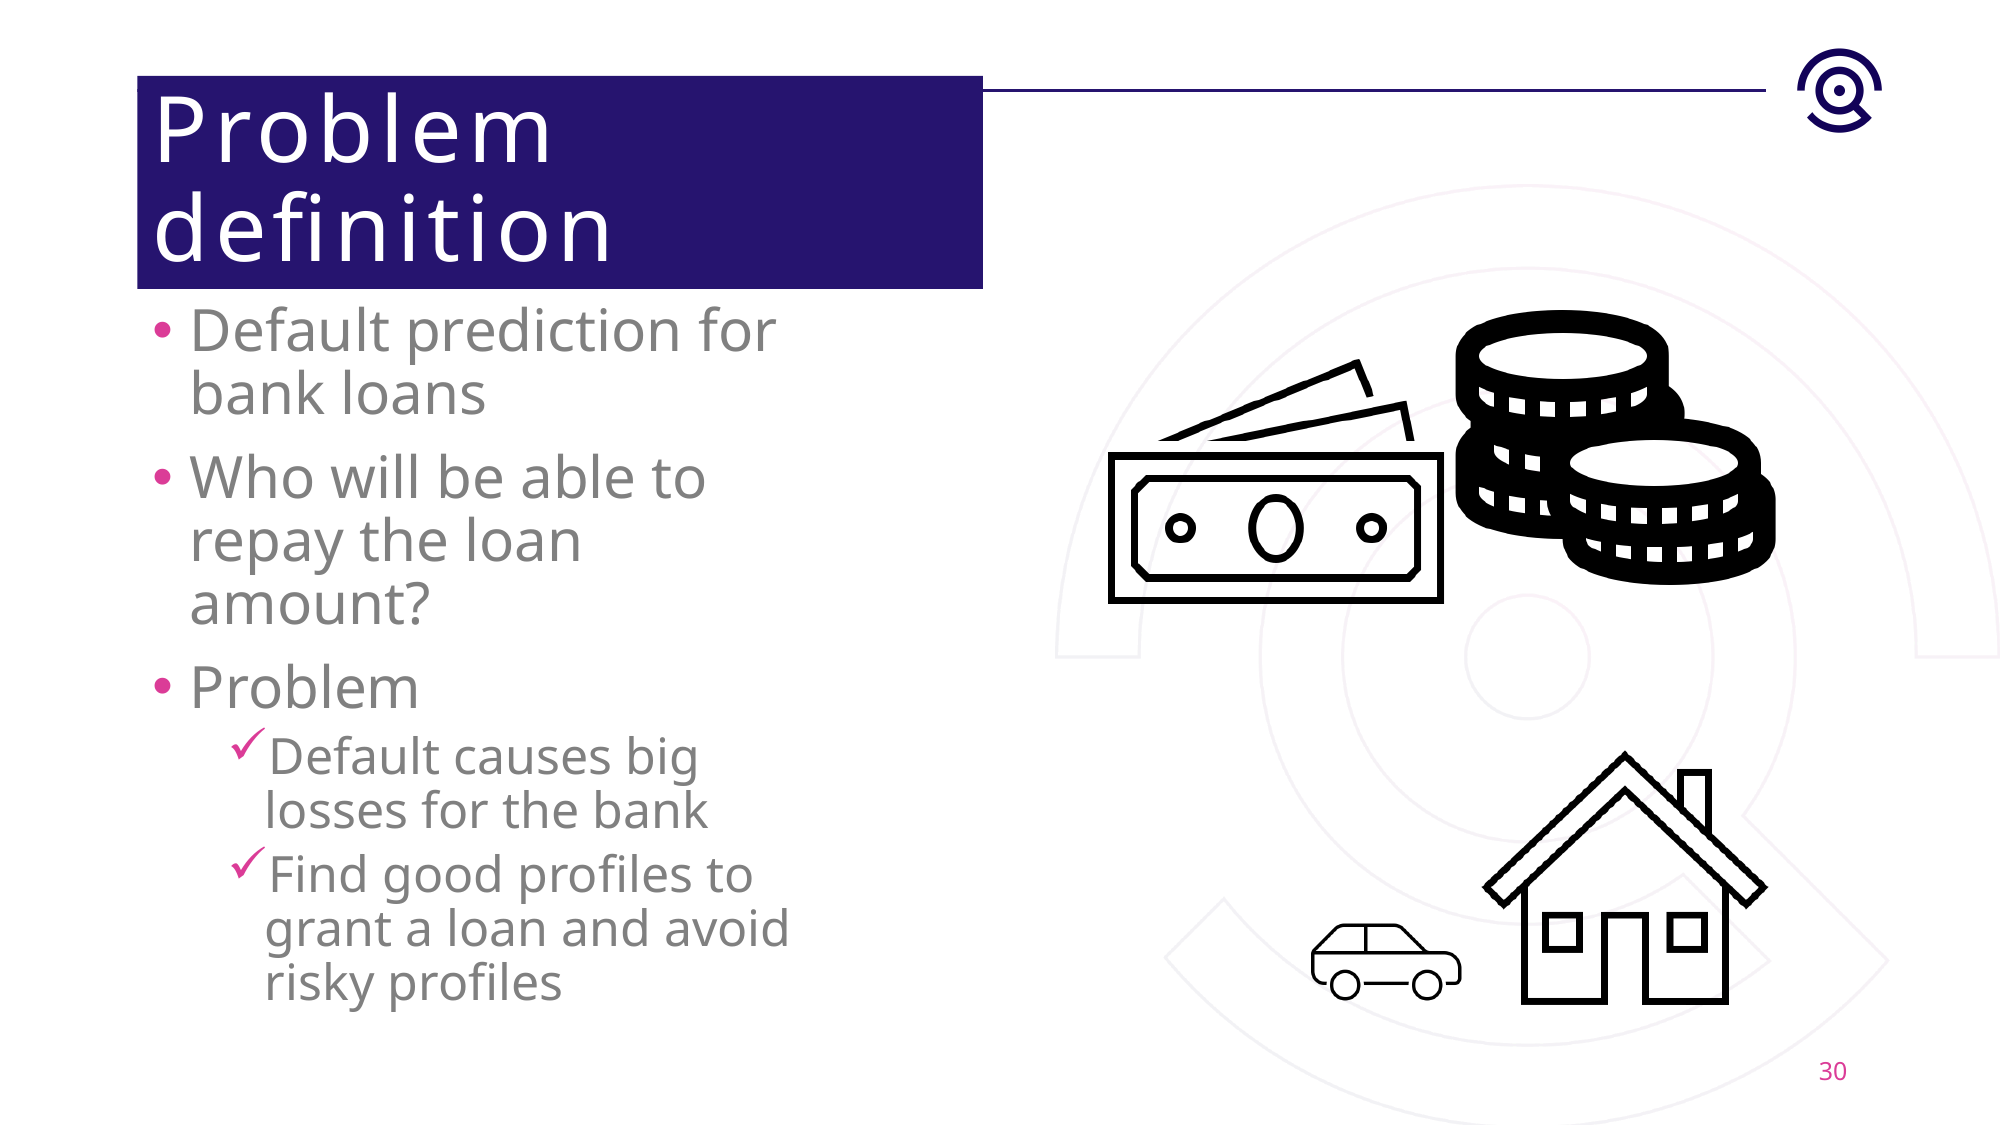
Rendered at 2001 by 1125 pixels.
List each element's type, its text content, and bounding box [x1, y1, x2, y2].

picture [1092, 264, 1791, 665]
picture [1304, 710, 1791, 1043]
list Default prediction for bank loans Who will be able to repay the loan amount? Problem Default causes big losses for the bank Find good profiles to grant a loan and avoid risky profiles [137, 299, 815, 1014]
title Problem definition [137, 75, 983, 289]
slide_number 30 [1412, 1042, 1863, 1103]
